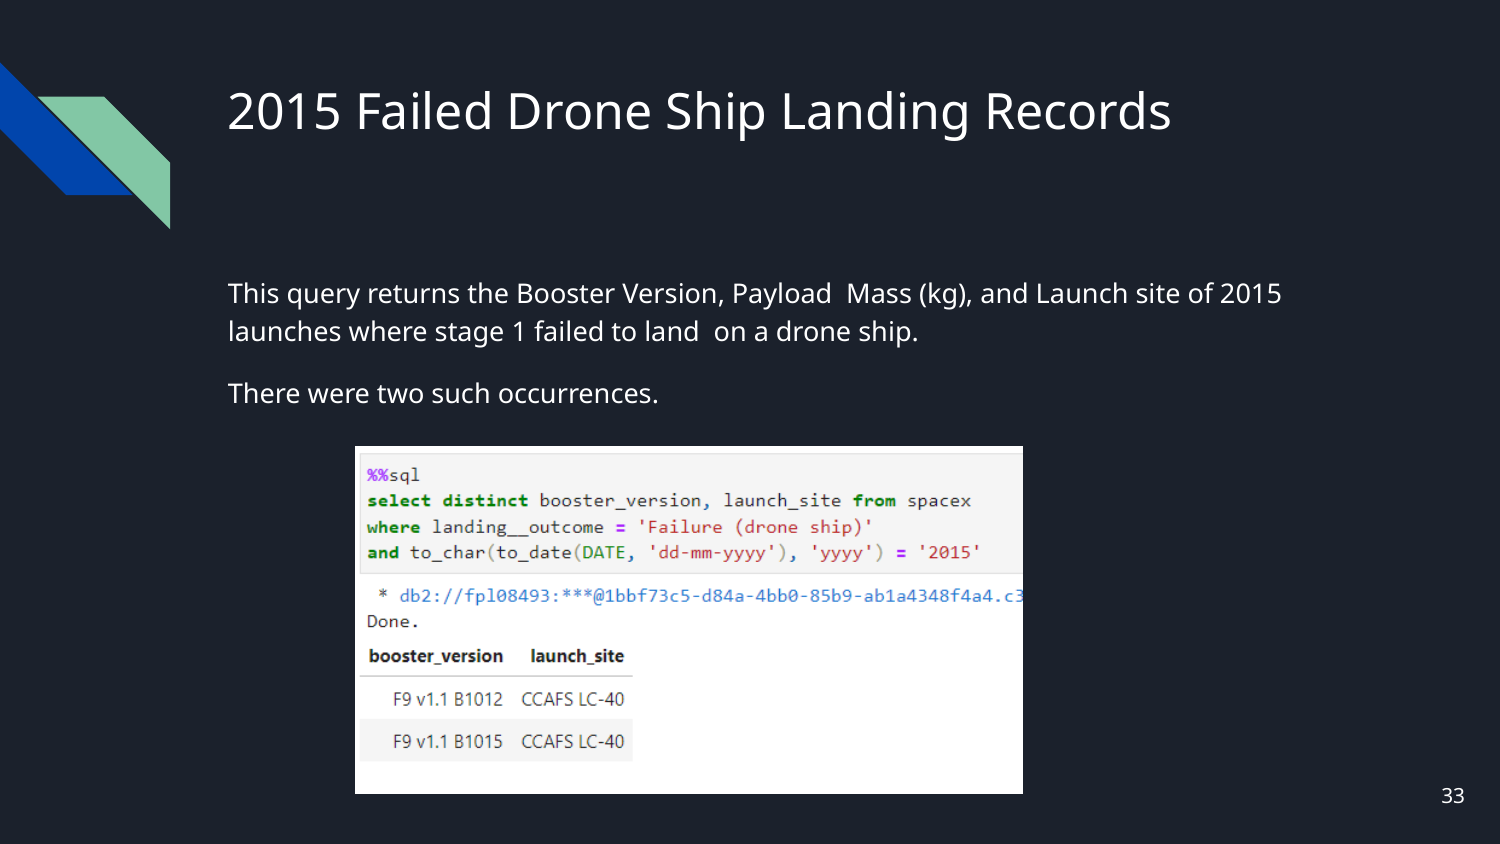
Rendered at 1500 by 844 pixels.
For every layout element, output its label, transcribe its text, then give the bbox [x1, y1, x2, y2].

title 2015 Failed Drone Ship Landing Records [212, 64, 1368, 215]
slide_number ‹#› [1389, 764, 1480, 830]
list This query returns the Booster Version, Payload Mass (kg), and Launch site of 2015 launches where stage 1 failed to land on a drone ship. There were two such occurrences. [212, 257, 1368, 447]
picture [354, 446, 1023, 794]
